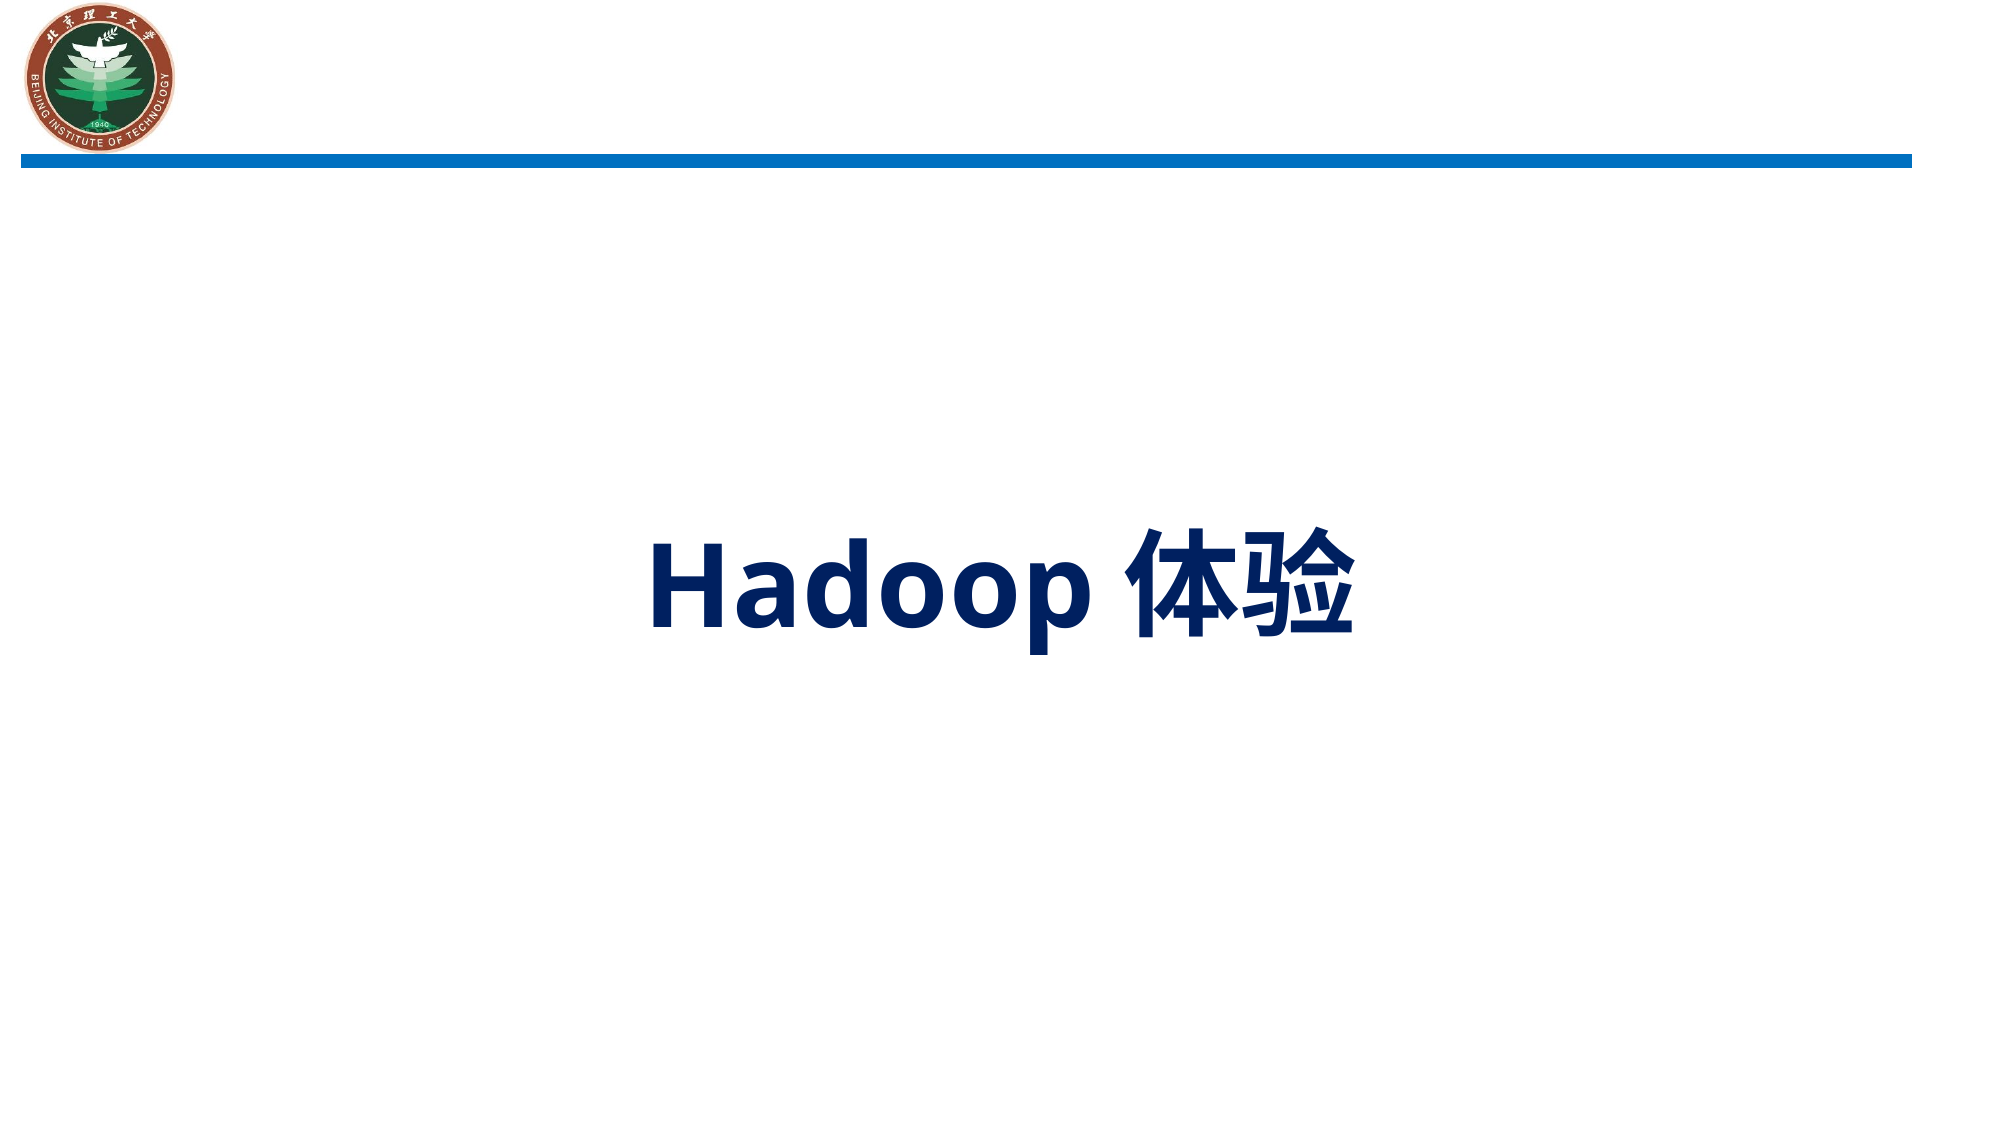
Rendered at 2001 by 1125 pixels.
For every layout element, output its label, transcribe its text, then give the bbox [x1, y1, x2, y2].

text_box [21, 154, 1912, 168]
picture [21, 0, 178, 156]
subtitle Hadoop体验 [249, 503, 1750, 775]
